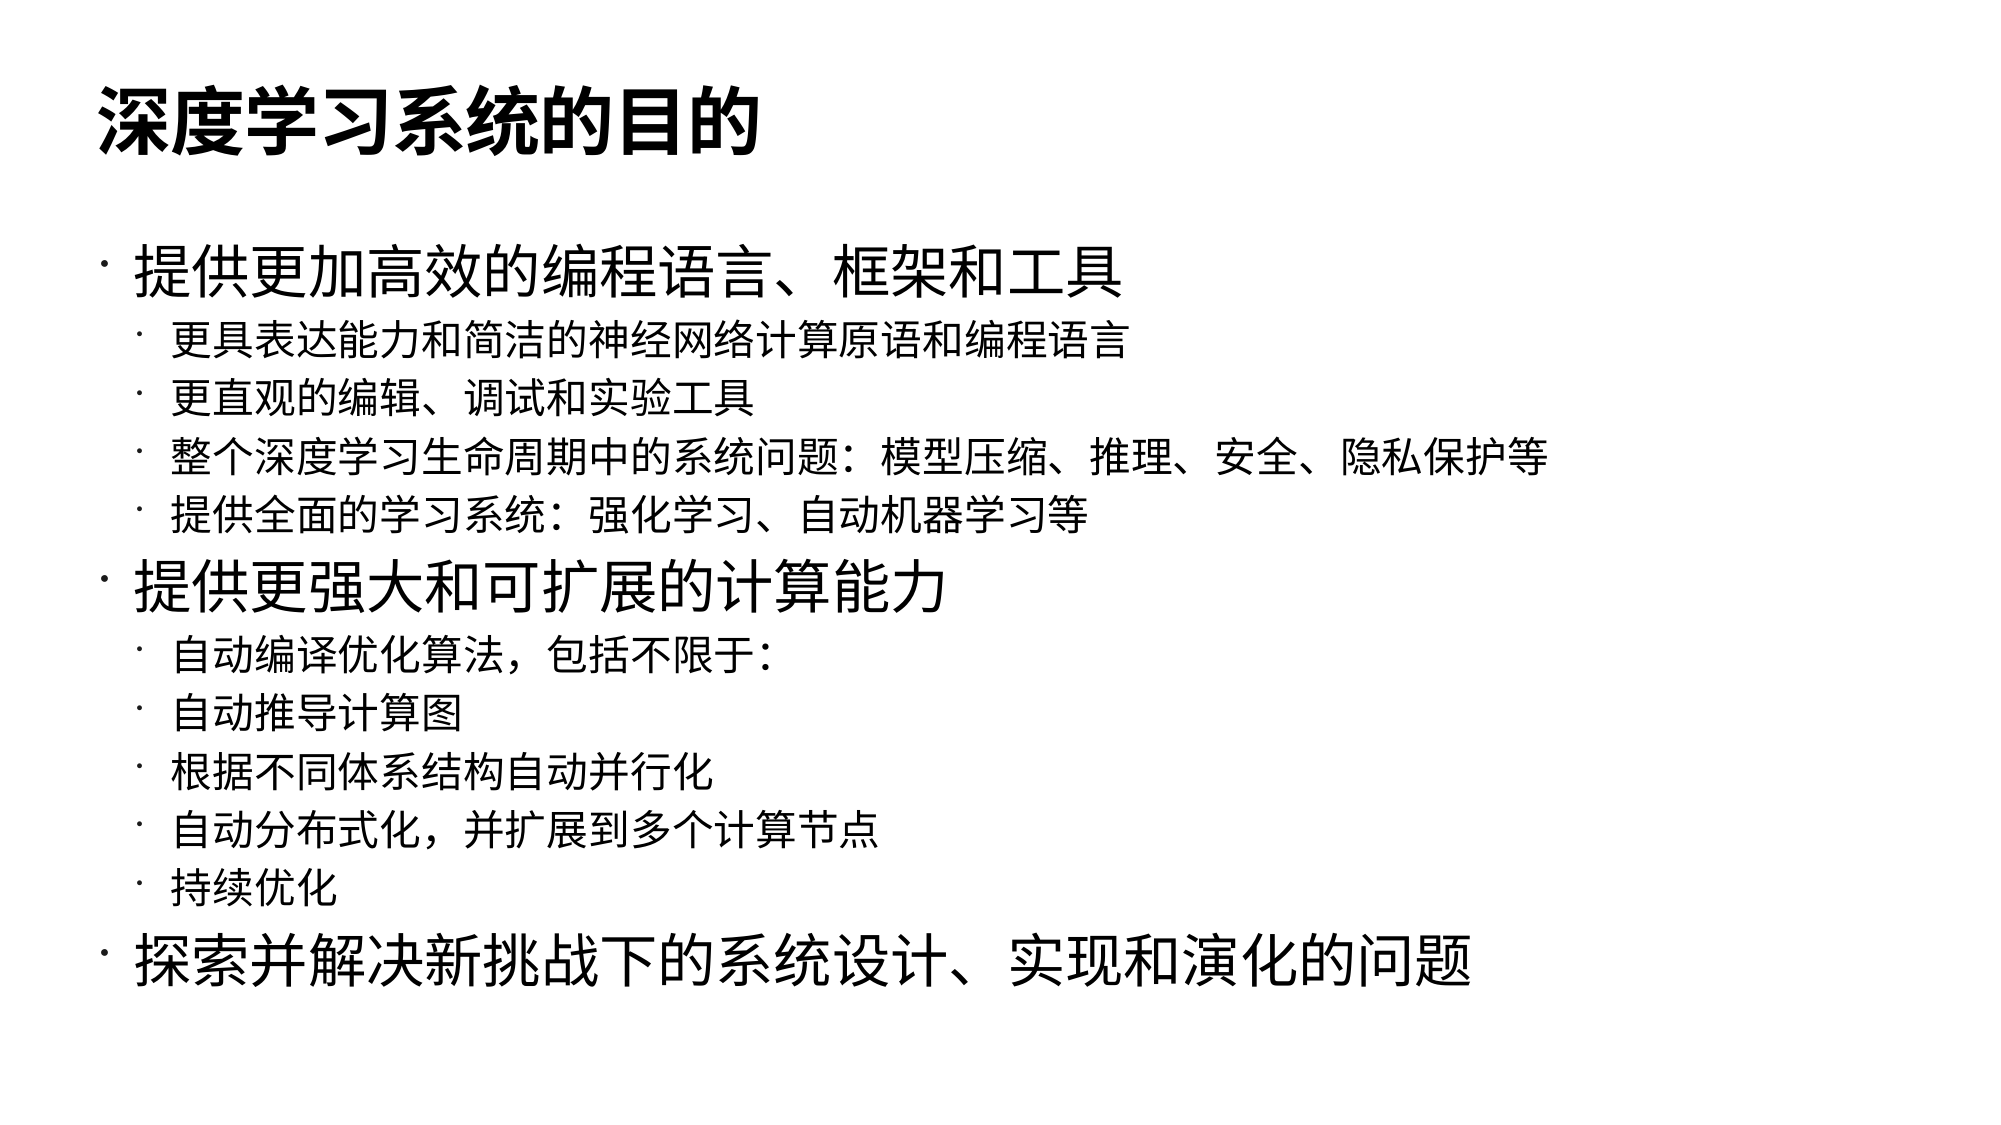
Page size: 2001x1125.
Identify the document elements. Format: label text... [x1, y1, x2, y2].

title 深度学习系统的目的 [96, 75, 1904, 166]
list 提供更加高效的编程语言、框架和工具 更具表达能力和简洁的神经网络计算原语和编程语言 更直观的编辑、调试和实验工具 整个深度学习生命周期中的系统问题：模型压缩、推理、安全、隐私保护等 提供全面的学习系统：强化学习、自动机器学习等 提供更强大和可扩展的计算能力 自动编译优化算法，包括不限于： 自动推导计算图 根据不同体系结构自动并行化 自动分布式化，并扩展到多个计算节点 持续优化 探索并解决新挑战下的系统设计、实现和演化的问题 [95, 235, 1904, 1022]
